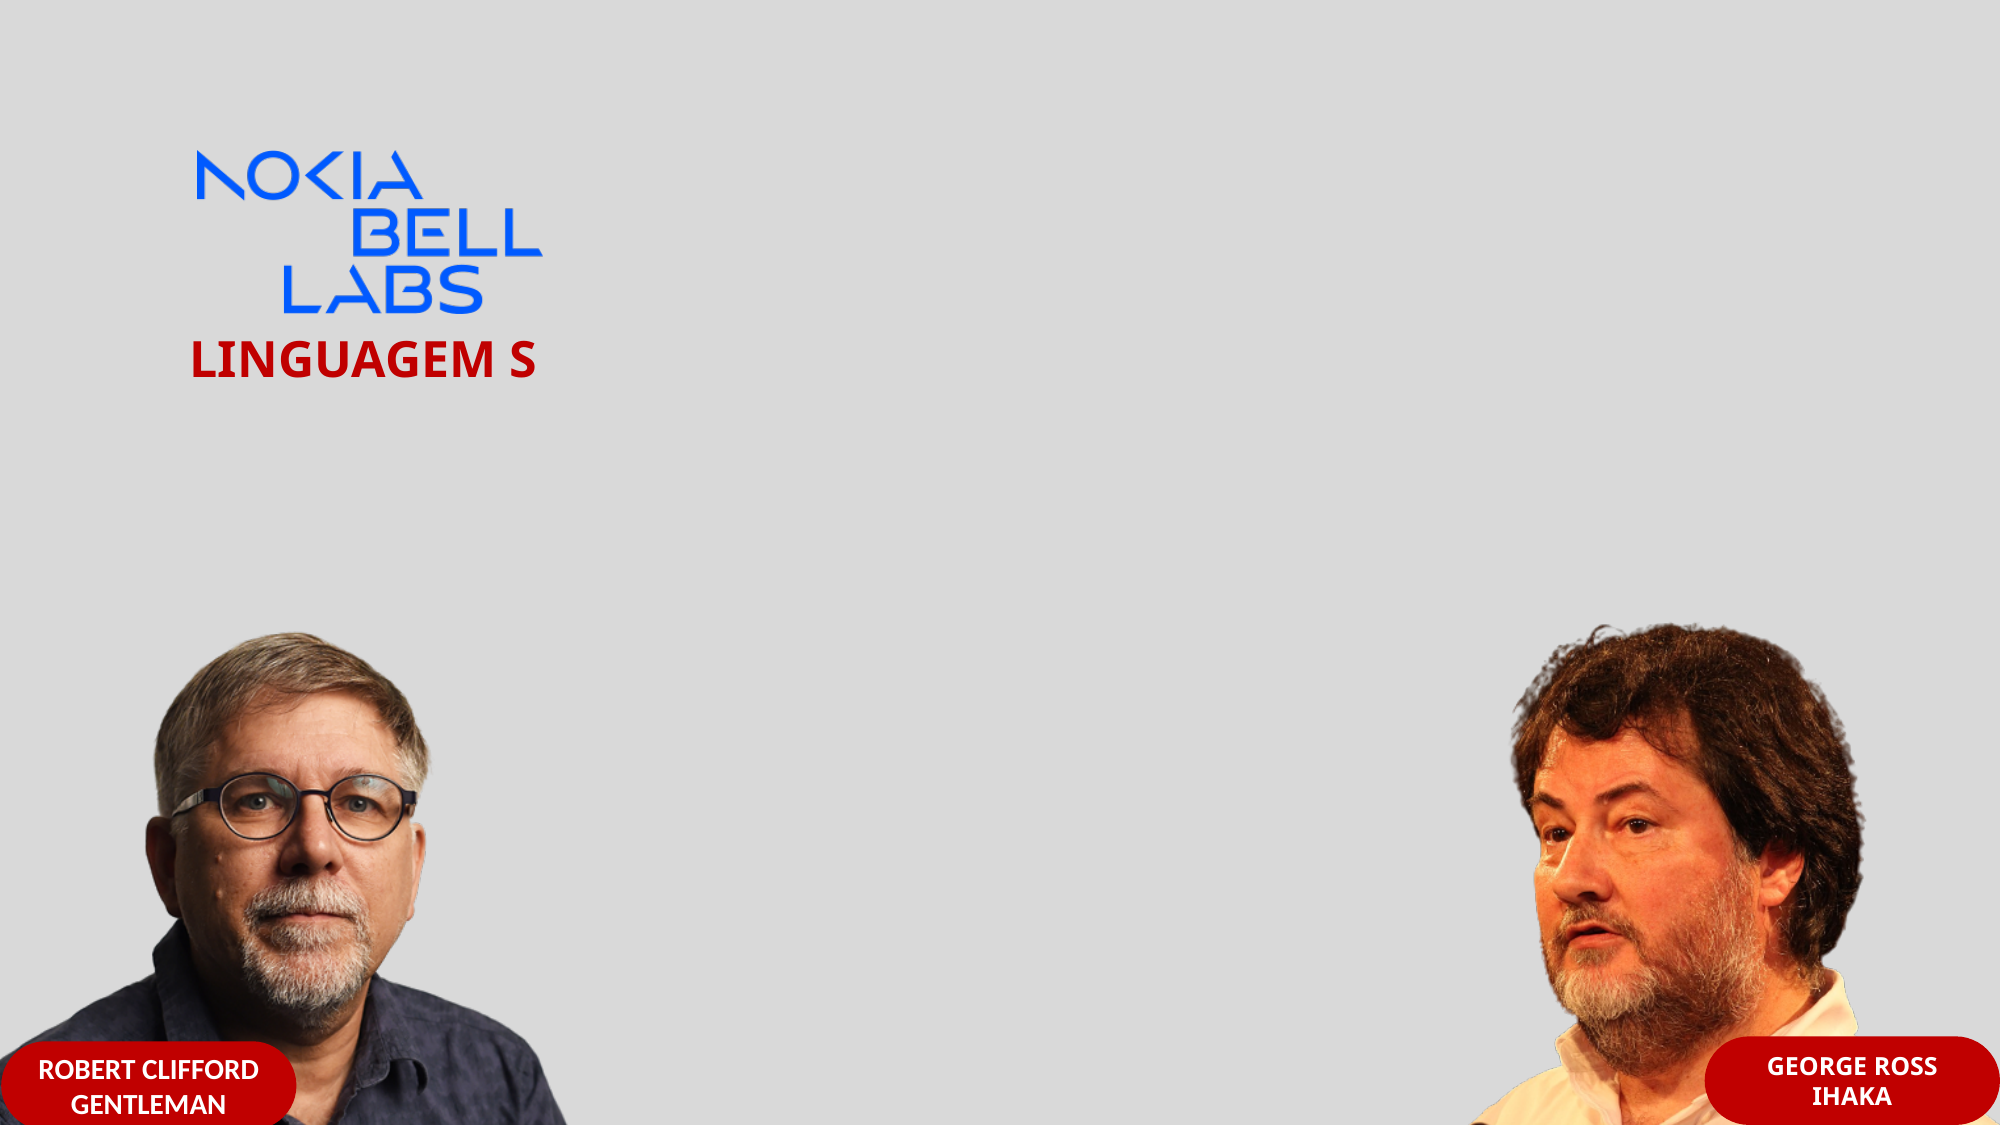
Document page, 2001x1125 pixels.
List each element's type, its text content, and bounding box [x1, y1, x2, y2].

picture [0, 608, 574, 1125]
picture [1252, 608, 2000, 1125]
text_box Linguagem S [104, 322, 636, 394]
picture [197, 150, 543, 314]
